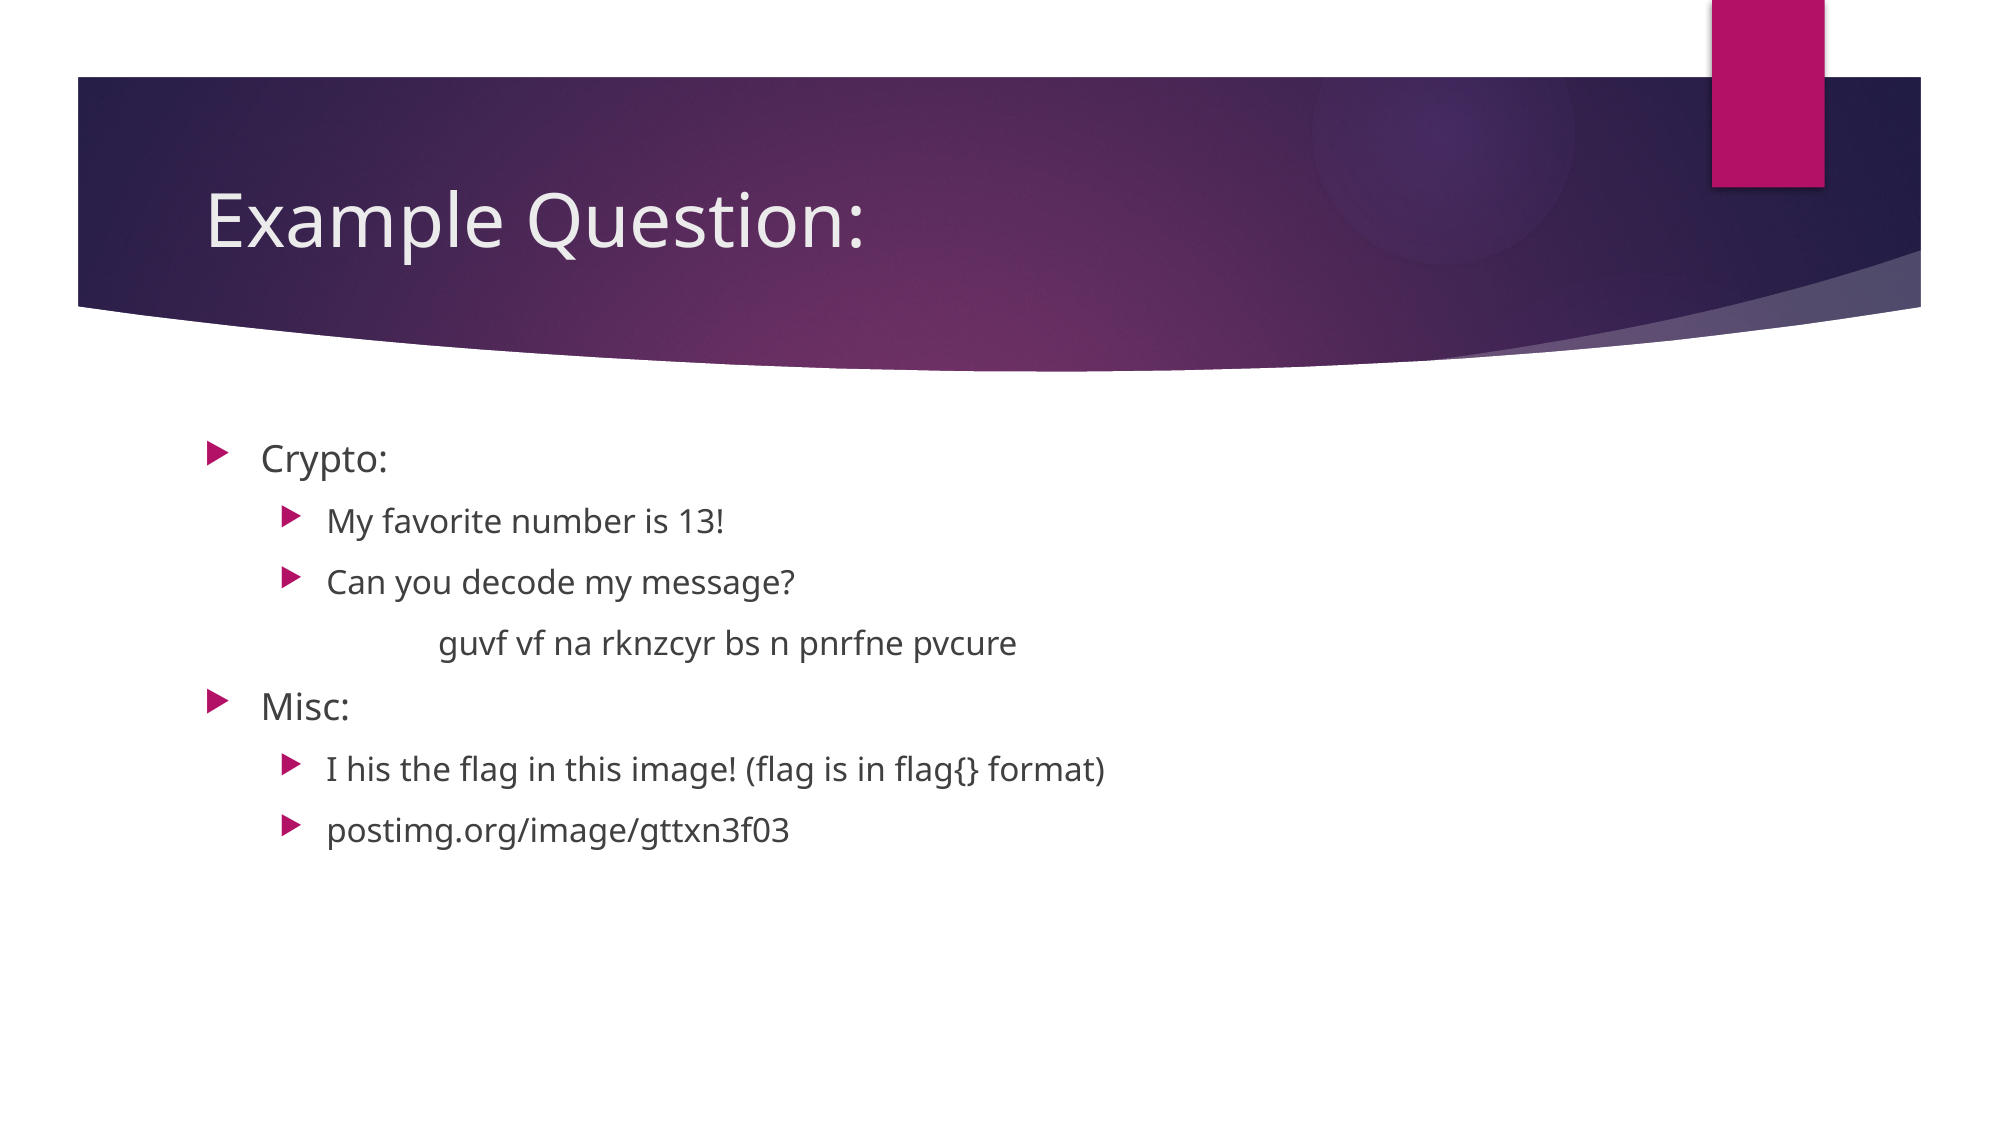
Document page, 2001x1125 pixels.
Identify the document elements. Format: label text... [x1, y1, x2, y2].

title Example Question: [189, 159, 1627, 276]
list Crypto: My favorite number is 13! Can you decode my message? guvf vf na rknzcyr bs n pnrfne pvcure Misc: I his the flag in this image! (flag is in flag{} format) postimg.org/image/gttxn3f03 [189, 427, 1638, 988]
